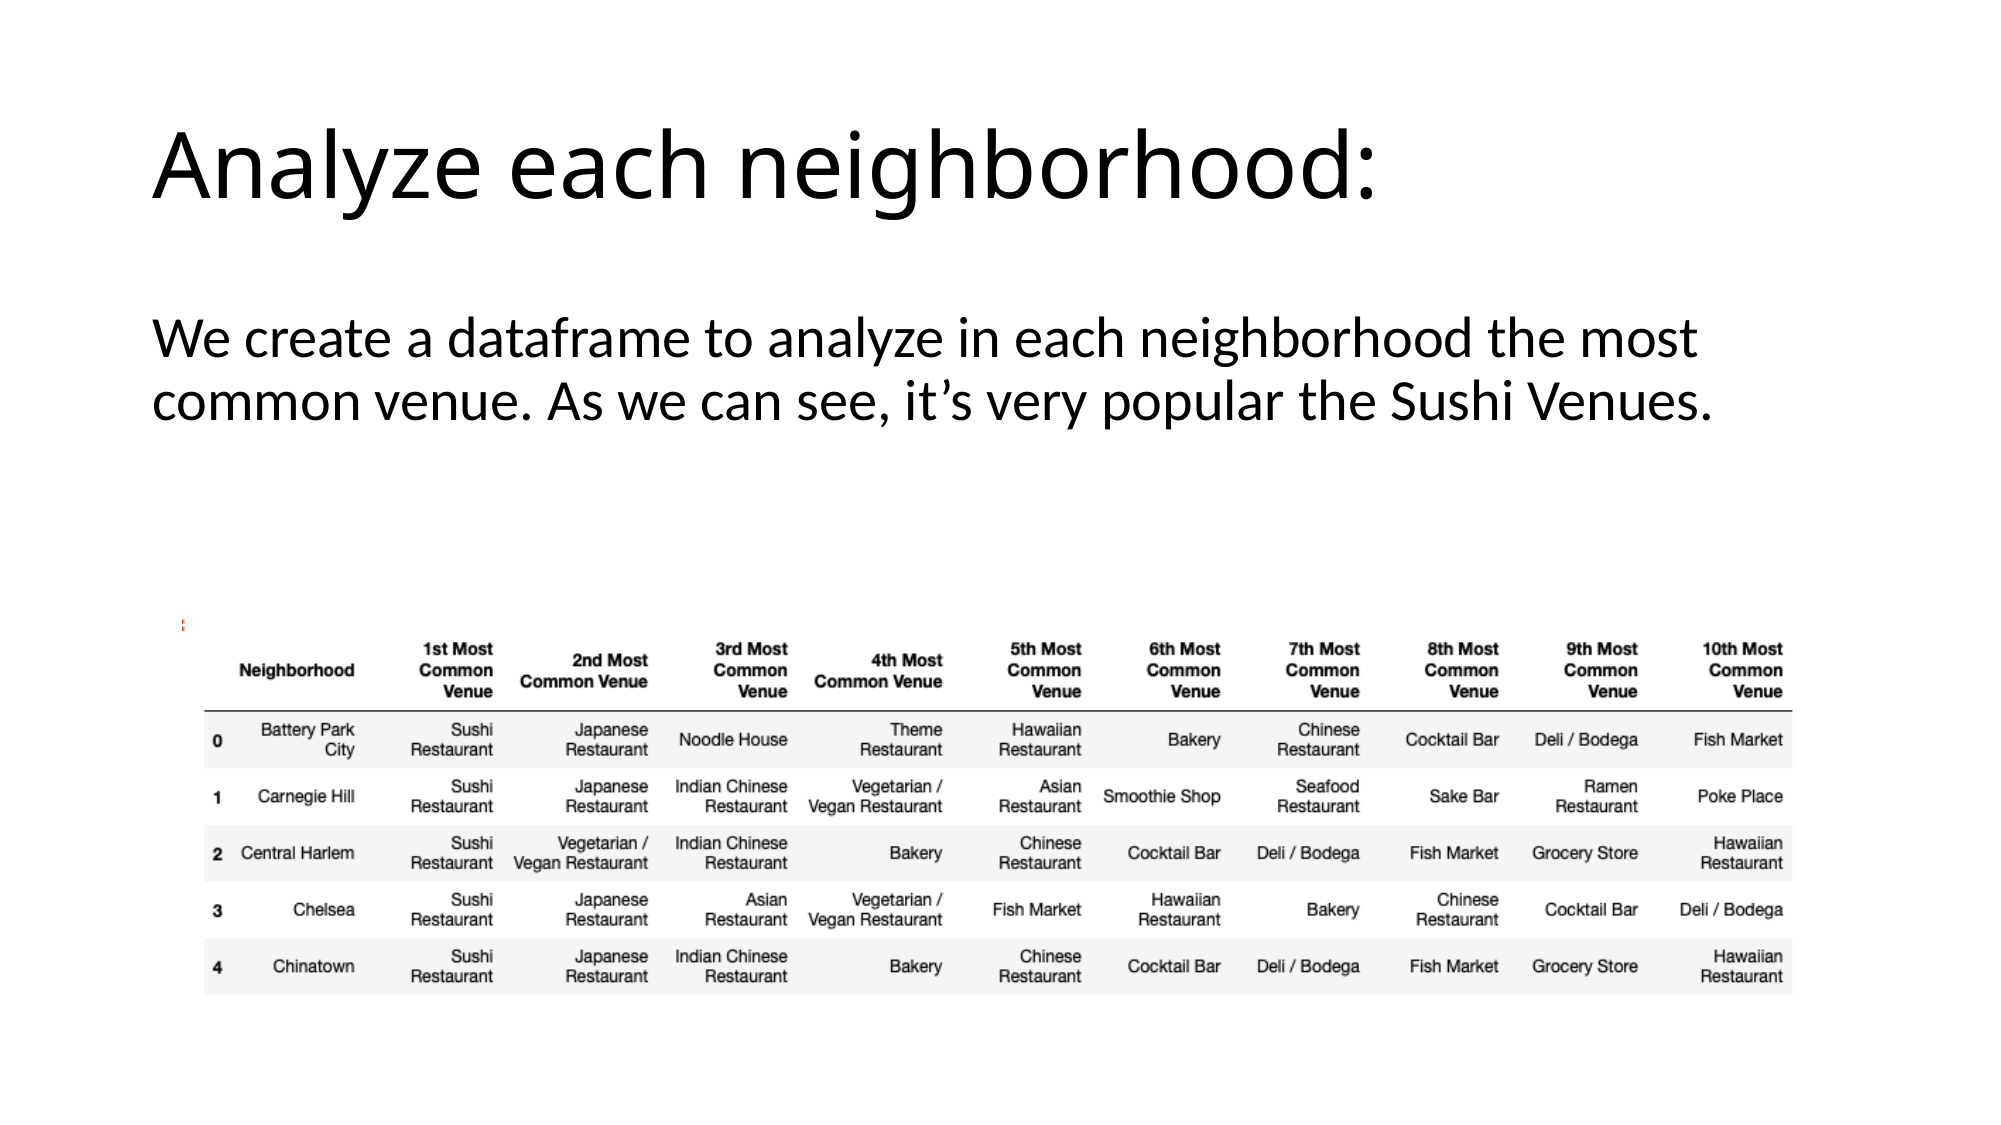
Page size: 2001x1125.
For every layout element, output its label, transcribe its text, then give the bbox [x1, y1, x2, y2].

picture [182, 607, 1818, 1032]
title Analyze each neighborhood: [137, 59, 1863, 278]
list We create a dataframe to analyze in each neighborhood the most common venue. As we can see, it’s very popular the Sushi Venues. [137, 299, 1863, 1014]
